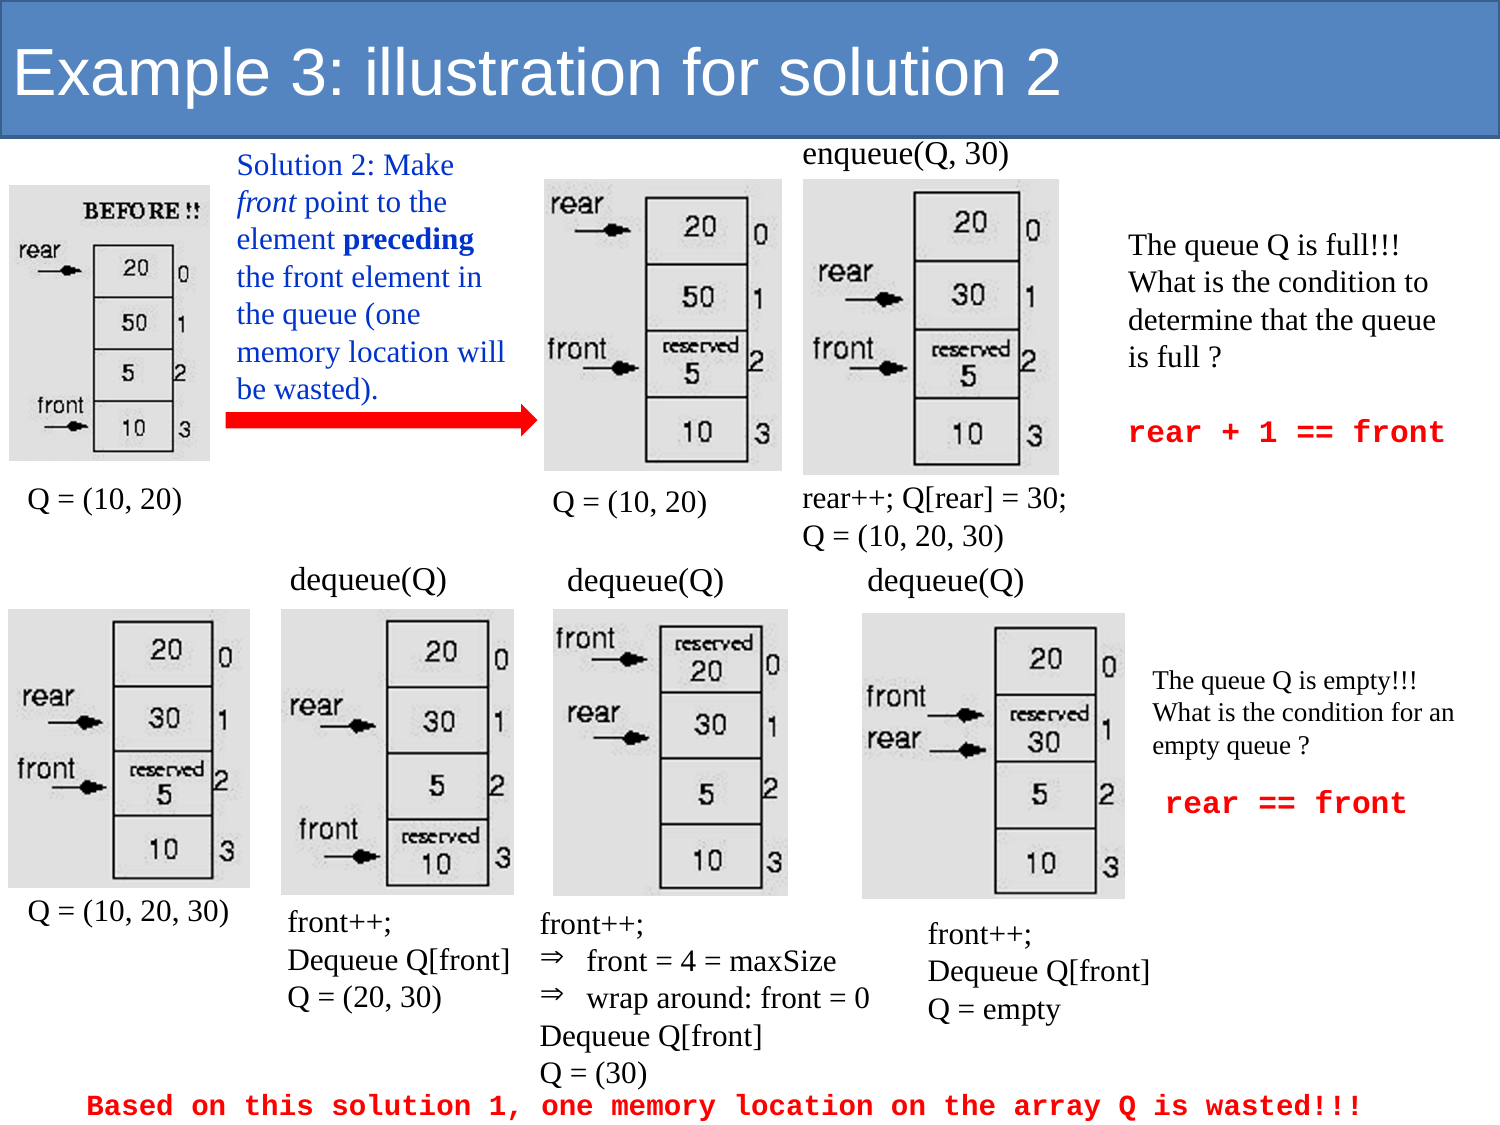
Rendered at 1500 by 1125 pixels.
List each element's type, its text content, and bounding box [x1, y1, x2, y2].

text_box front++; Dequeue Q[front] Q = (20, 30) [272, 894, 538, 1022]
text_box front++; Dequeue Q[front] Q = empty [912, 905, 1298, 1033]
text_box enqueue(Q, 30) [787, 124, 1186, 179]
text_box The queue Q is empty!!! What is the condition for an empty queue ? [1137, 654, 1488, 768]
text_box rear + 1 == front [1112, 403, 1500, 457]
text_box [223, 402, 538, 439]
picture [862, 613, 1125, 900]
picture [543, 179, 783, 471]
text_box dequeue(Q) [852, 550, 1251, 605]
text_box rear++; Q[rear] = 30; Q = (10, 20, 30) [787, 470, 1125, 551]
text_box rear == front [1149, 775, 1500, 828]
text_box front++; front = 4 = maxSize wrap around: front = 0 Dequeue Q[front] Q = (30) [524, 895, 911, 1079]
text_box dequeue(Q) [552, 551, 950, 606]
text_box Q = (10, 20, 30) [12, 883, 276, 936]
picture [802, 179, 1060, 475]
text_box dequeue(Q) [275, 549, 673, 605]
text_box Q = (10, 20) [537, 473, 787, 526]
text_box Q = (10, 20) [12, 470, 411, 524]
text_box The queue Q is full!!! What is the condition to determine that the queue is full ? [1113, 216, 1466, 382]
list Solution 2: Make front point to the element preceding the front element in the queue (one memory location will be wasted). Make front point to the element preceding the front element in the queue (one memory location will be wasted). [221, 136, 525, 286]
picture [8, 185, 211, 461]
text_box Based on this solution 1, one memory location on the array Q is wasted!!! [71, 1079, 1431, 1125]
title Example 3: illustration for solution 2 [0, 0, 1500, 138]
picture [281, 609, 514, 895]
picture [553, 609, 788, 897]
picture [8, 609, 251, 888]
